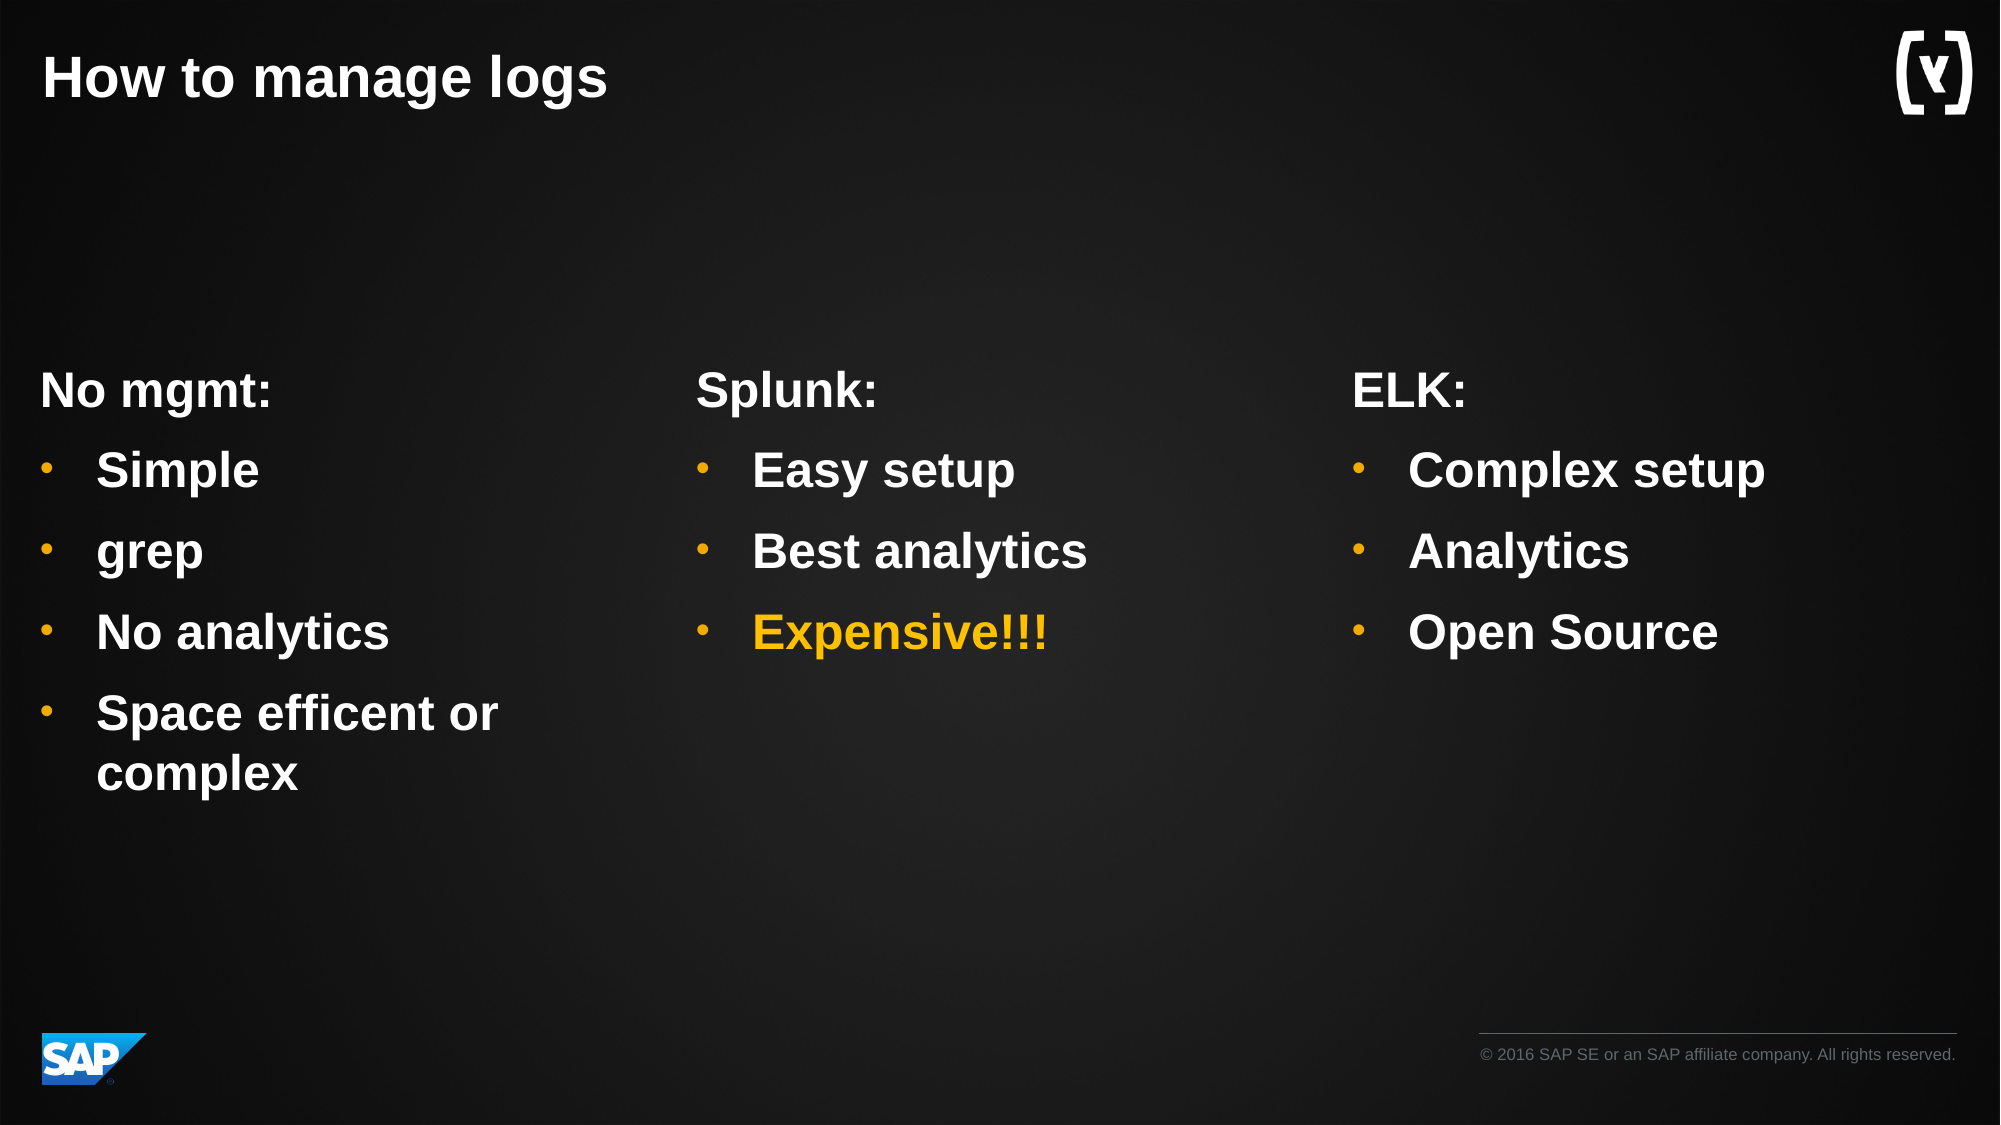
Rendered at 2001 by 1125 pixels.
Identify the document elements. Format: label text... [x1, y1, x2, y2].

picture [0, 0, 2000, 1125]
title How to manage logs [42, 46, 1874, 171]
list No mgmt: Simple grep No analytics Space efficent or complex [39, 357, 638, 774]
list ELK: Complex setup Analytics Open Source [1351, 357, 1950, 774]
list Splunk: Easy setup Best analytics Expensive!!! [695, 357, 1294, 774]
